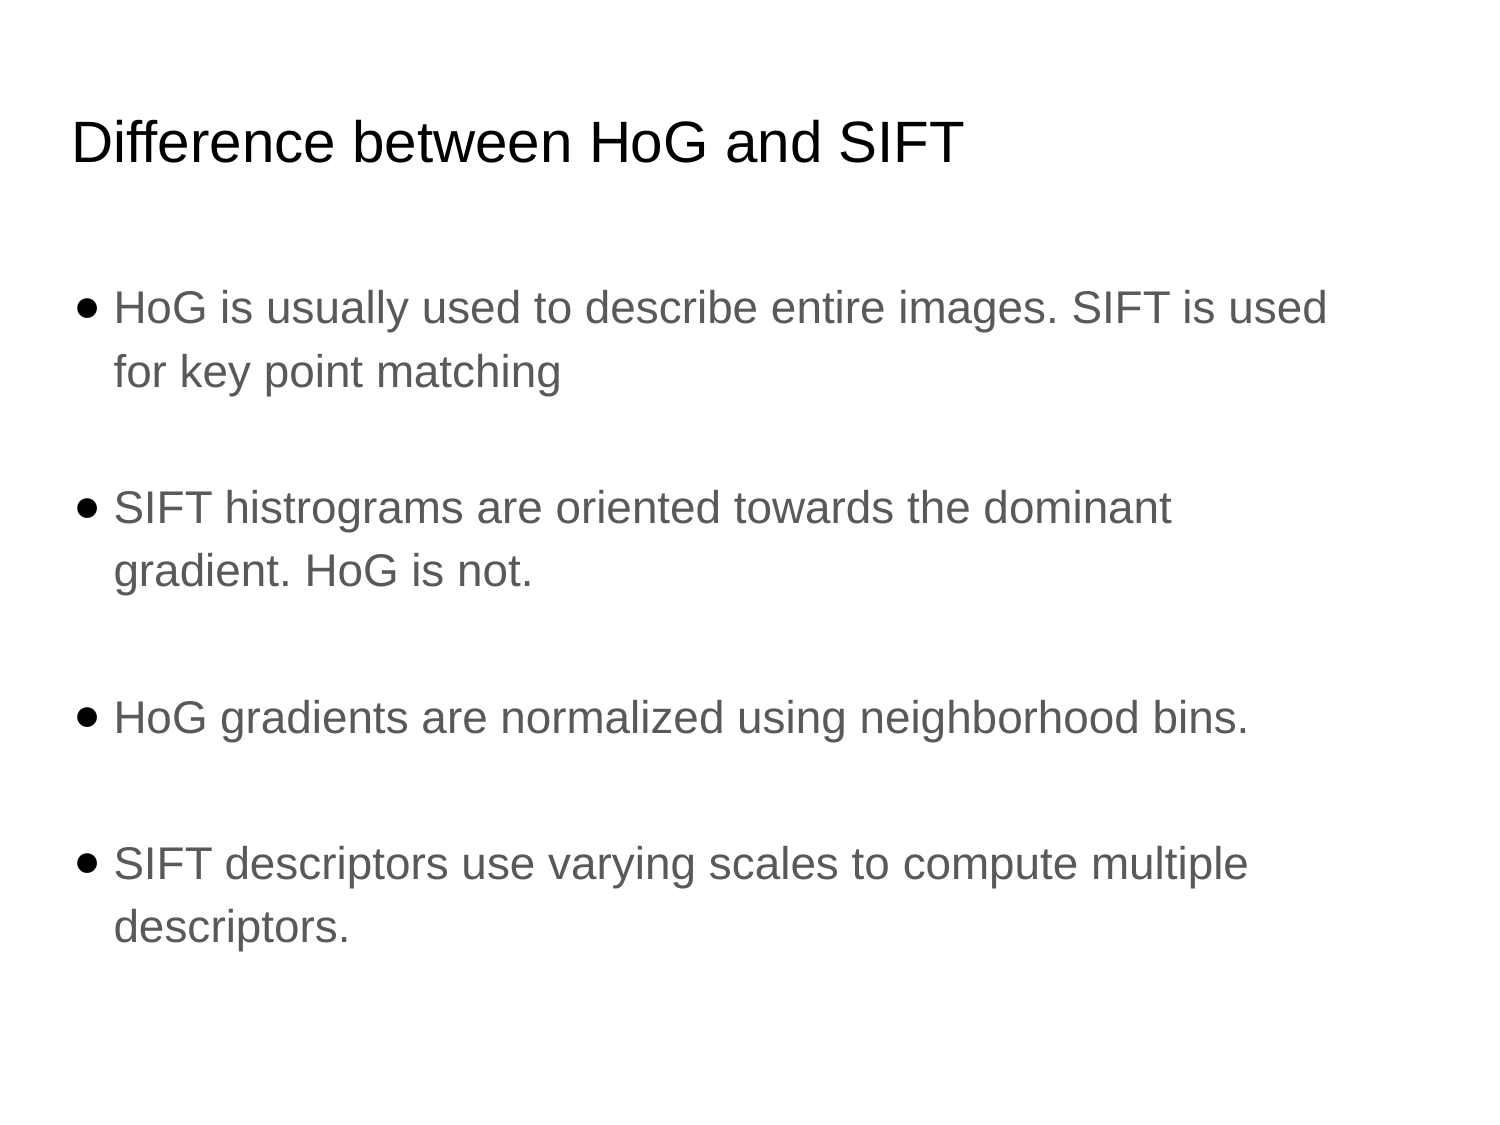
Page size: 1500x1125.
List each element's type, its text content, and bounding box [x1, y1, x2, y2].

list HoG is usually used to describe entire images. SIFT is used for key point matching SIFT histrograms are oriented towards the dominant gradient. HoG is not. HoG gradients are normalized using neighborhood bins. SIFT descriptors use varying scales to compute multiple descriptors. [56, 262, 1351, 1018]
title Difference between HoG and SIFT [56, 45, 1033, 233]
